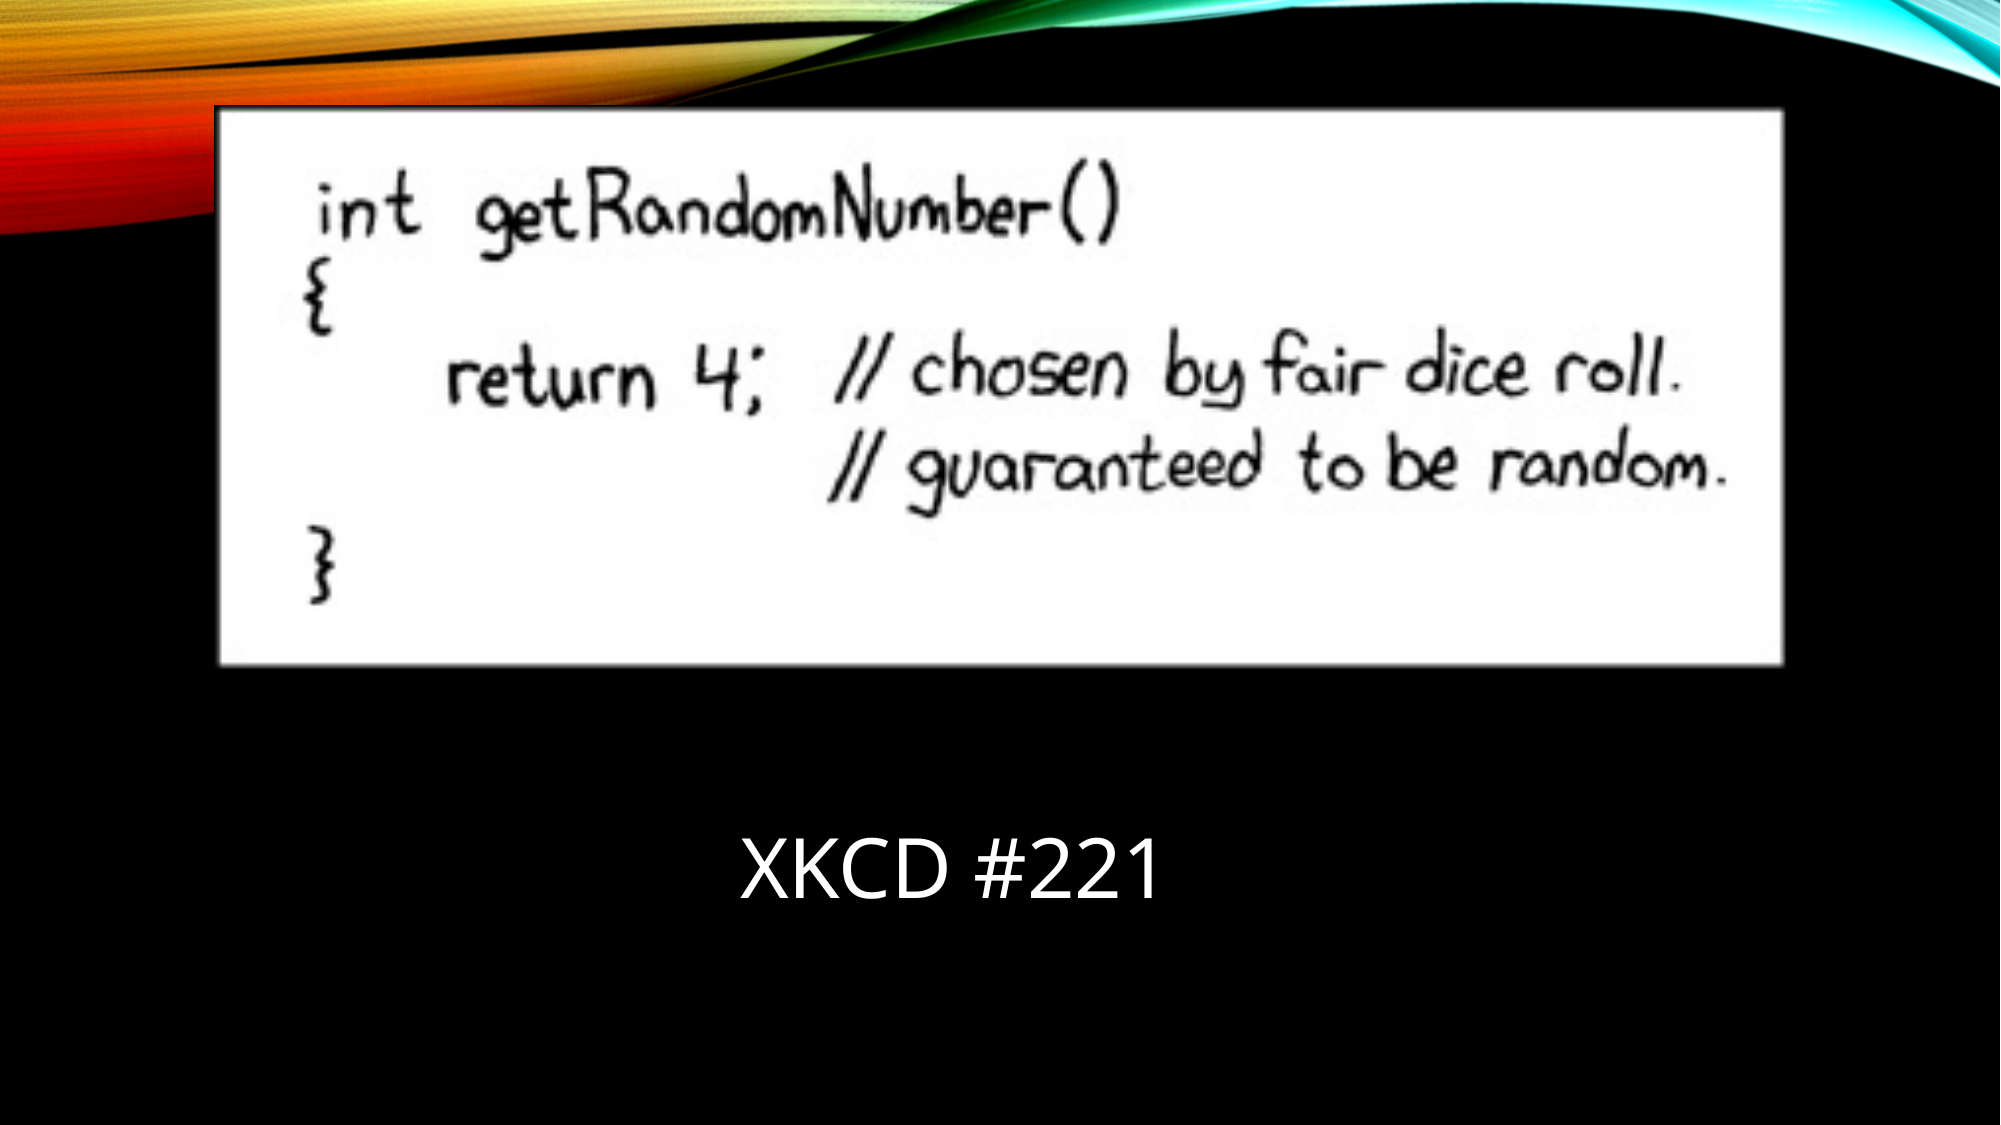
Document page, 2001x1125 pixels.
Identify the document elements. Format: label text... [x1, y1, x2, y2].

picture [0, 0, 2000, 673]
title XKCD #221 [174, 740, 1185, 1005]
